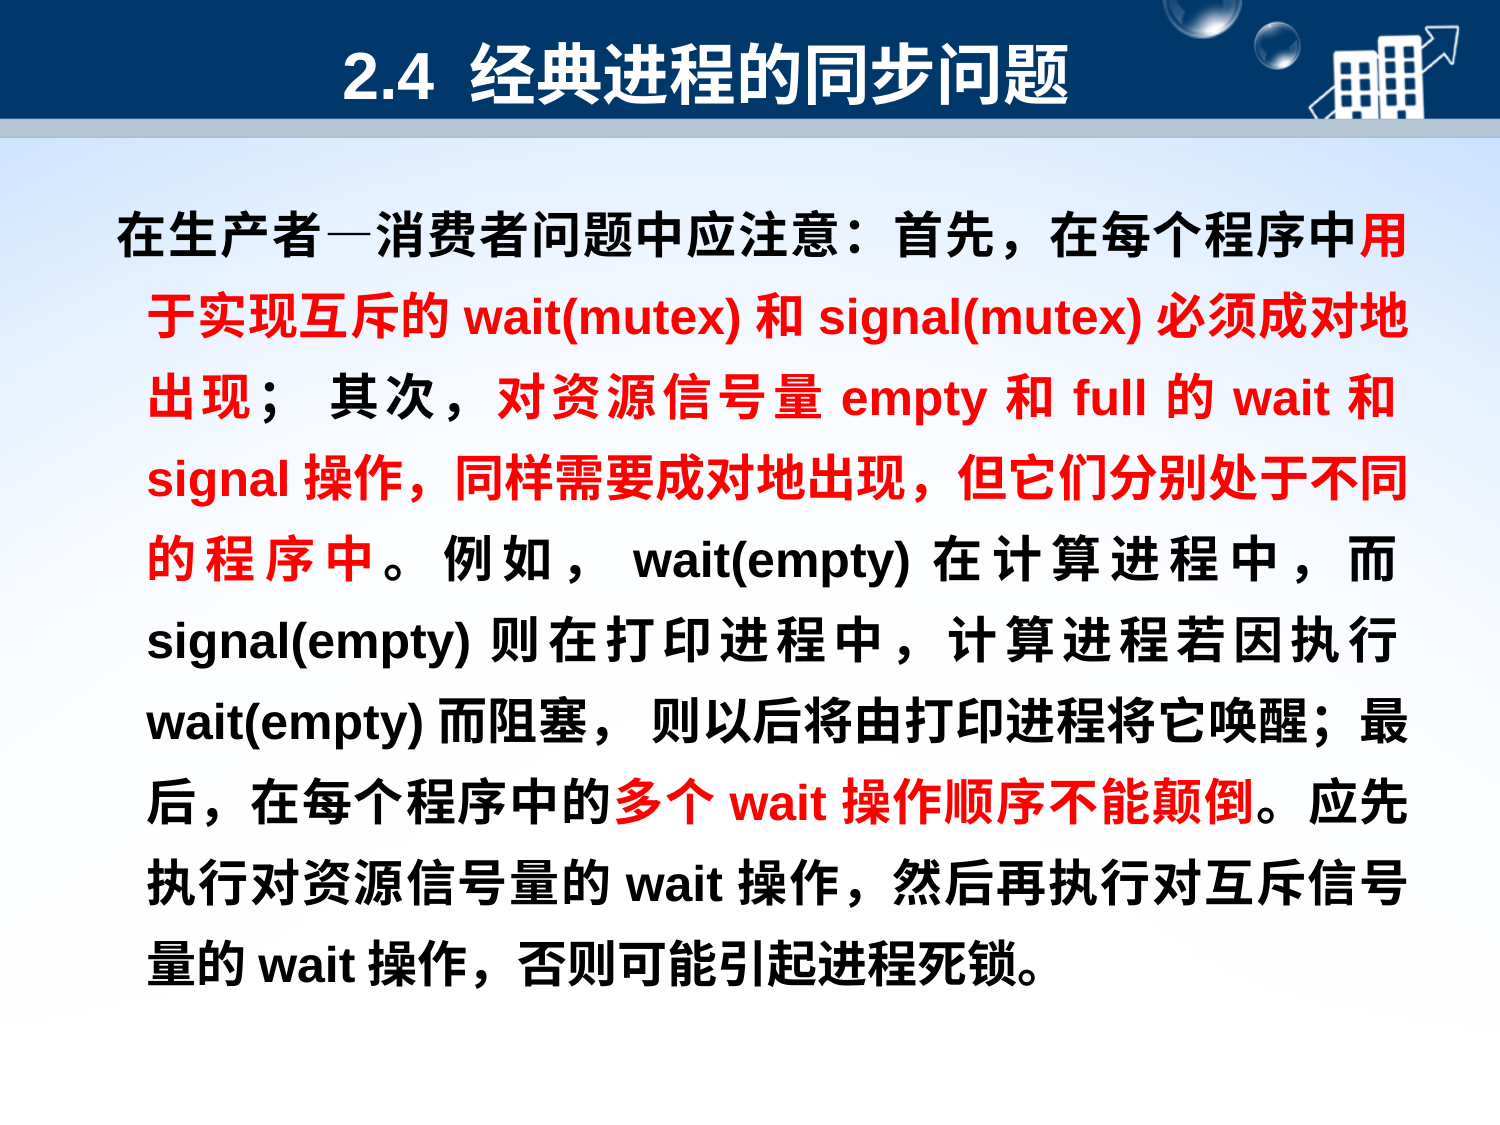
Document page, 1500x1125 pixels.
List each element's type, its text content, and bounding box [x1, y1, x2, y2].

title 2.4 经典进程的同步问题 [75, 45, 1338, 100]
list 在生产者—消费者问题中应注意：首先，在每个程序中用于实现互斥的wait(mutex)和signal(mutex)必须成对地出现； 其次，对资源信号量empty和full的wait和signal操作，同样需要成对地出现，但它们分别处于不同的程序中。例如，wait(empty)在计算进程中，而signal(empty)则在打印进程中，计算进程若因执行wait(empty)而阻塞， 则以后将由打印进程将它唤醒；最后，在每个程序中的多个wait操作顺序不能颠倒。应先执行对资源信号量的wait操作，然后再执行对互斥信号量的wait操作，否则可能引起进程死锁。 [75, 174, 1425, 988]
picture [0, 0, 1500, 1125]
